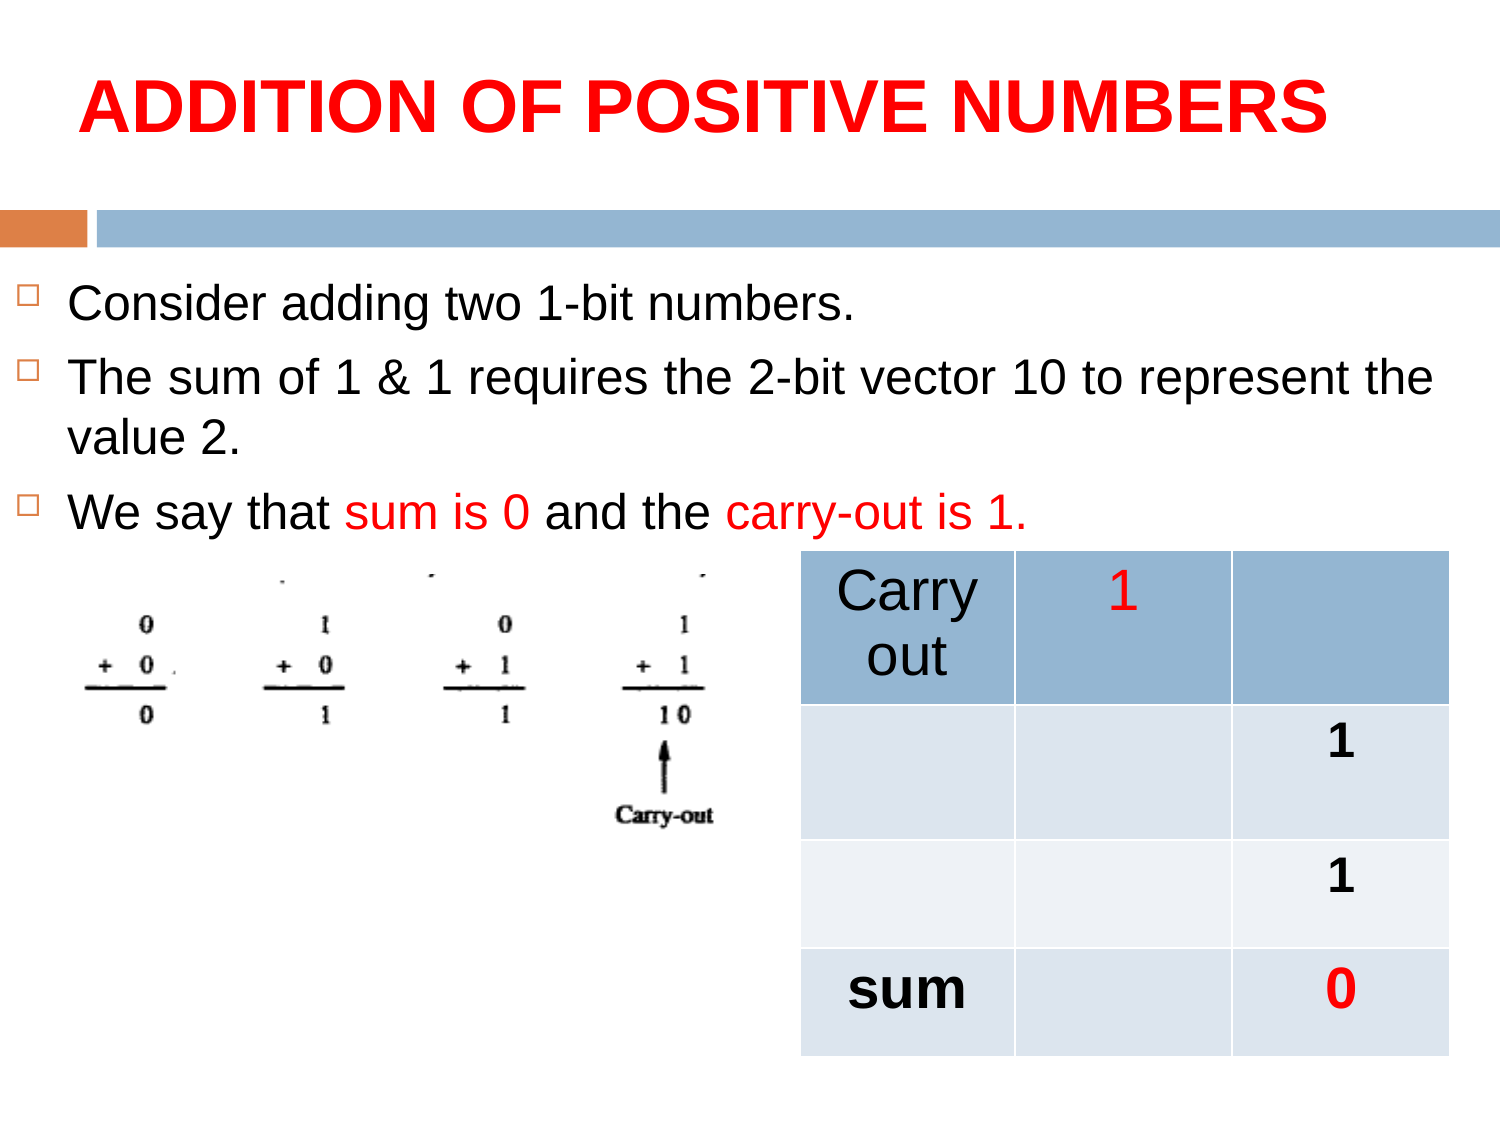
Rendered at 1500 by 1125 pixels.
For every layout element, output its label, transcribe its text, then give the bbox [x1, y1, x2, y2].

table_header 1 [1016, 551, 1231, 704]
table_cell 1 [1233, 706, 1449, 839]
table_cell [801, 841, 1014, 947]
table_cell [801, 706, 1014, 839]
table_header Carry out [801, 551, 1014, 704]
picture [37, 574, 738, 838]
table_cell 0 [1233, 949, 1449, 1056]
table_cell [1016, 706, 1231, 839]
table_cell [1016, 949, 1231, 1056]
table_cell [1016, 841, 1231, 947]
text_box Consider adding two 1-bit numbers. The sum of 1 & 1 requires the 2-bit vector 10 to represent the value 2. We say that sum is 0 and the carry-out is 1. [0, 262, 1450, 1038]
table_header [1233, 551, 1449, 704]
table_cell sum [801, 949, 1014, 1056]
text_box [62, 155, 1413, 262]
table_cell 1 [1233, 841, 1449, 947]
text_box ADDITION OF POSITIVE NUMBERS [62, 49, 1450, 155]
